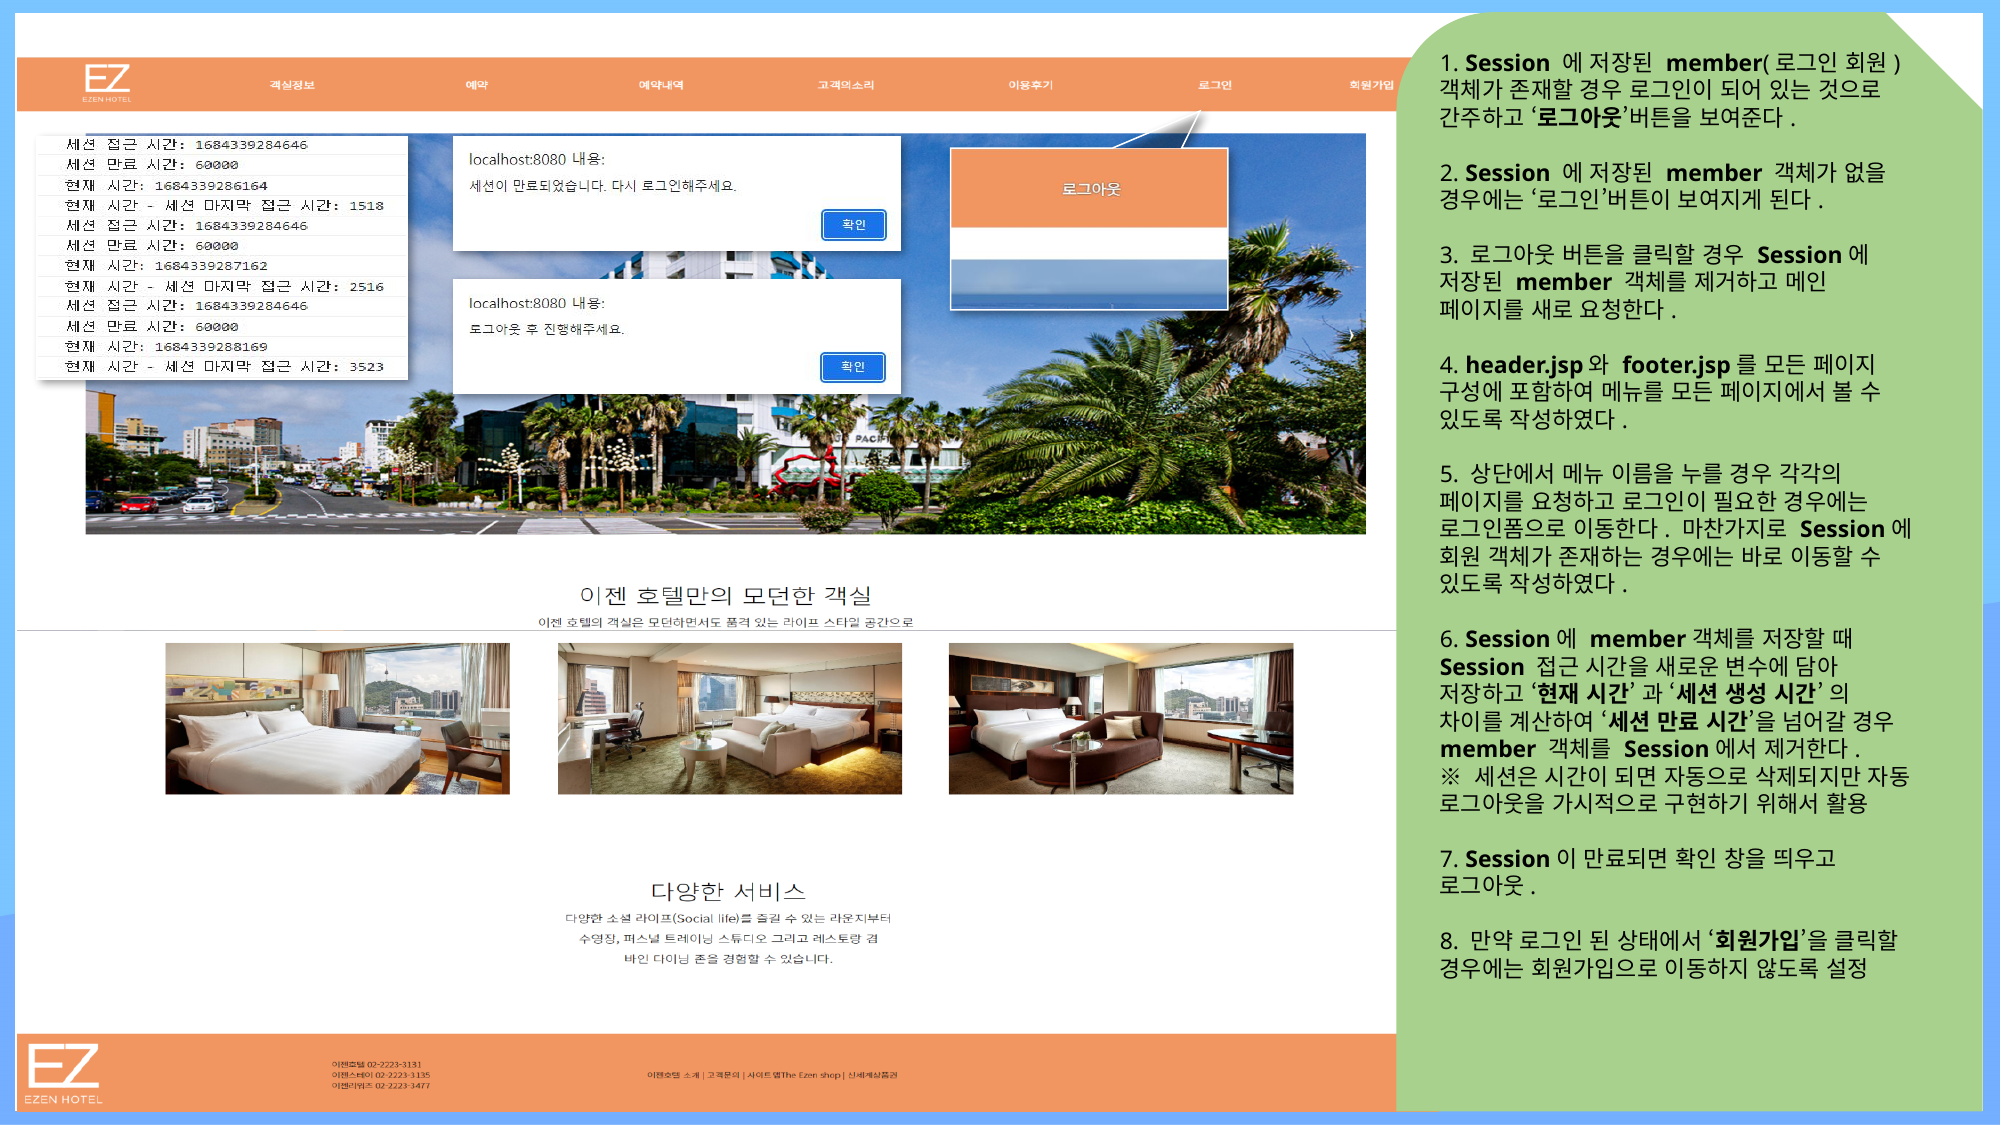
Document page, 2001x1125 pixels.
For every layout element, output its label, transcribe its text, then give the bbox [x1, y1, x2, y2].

text_box 1. Session 에 저장된 member(로그인 회원) 객체가 존재할 경우 로그인이 되어 있는 것으로 간주하고 ‘로그아웃’버튼을 보여준다. 2. Session 에 저장된 member 객체가 없을 경우에는 ‘로그인’버튼이 보여지게 된다. 3. 로그아웃 버튼을 클릭할 경우 Session에 저장된 member 객체를 제거하고 메인 페이지를 새로 요청한다. 4. header.jsp와 footer.jsp를 모든 페이지 구성에 포함하여 메뉴를 모든 페이지에서 볼 수 있도록 작성하였다. 5. 상단에서 메뉴 이름을 누를 경우 각각의 페이지를 요청하고 로그인이 필요한 경우에는 로그인폼으로 이동한다. 마찬가지로 Session에 회원 객체가 존재하는 경우에는 바로 이동할 수 있도록 작성하였다. 6. Session에 member객체를 저장할 때 Session 접근 시간을 새로운 변수에 담아 저장하고 ‘현재 시간’ 과 ‘세션 생성 시간’ 의 차이를 계산하여 ‘세션 만료 시간’을 넘어갈 경우 member 객체를 Session에서 제거한다. ※ 세션은 시간이 되면 자동으로 삭제되지만 자동 로그아웃을 가시적으로 구현하기 위해서 활용 7. Session이 만료되면 확인 창을 띄우고 로그아웃. 8. 만약 로그인 된 상태에서 ‘회원가입’을 클릭할 경우에는 회원가입으로 이동하지 않도록 설정 [1395, 11, 1984, 1113]
picture [0, 0, 2000, 1125]
